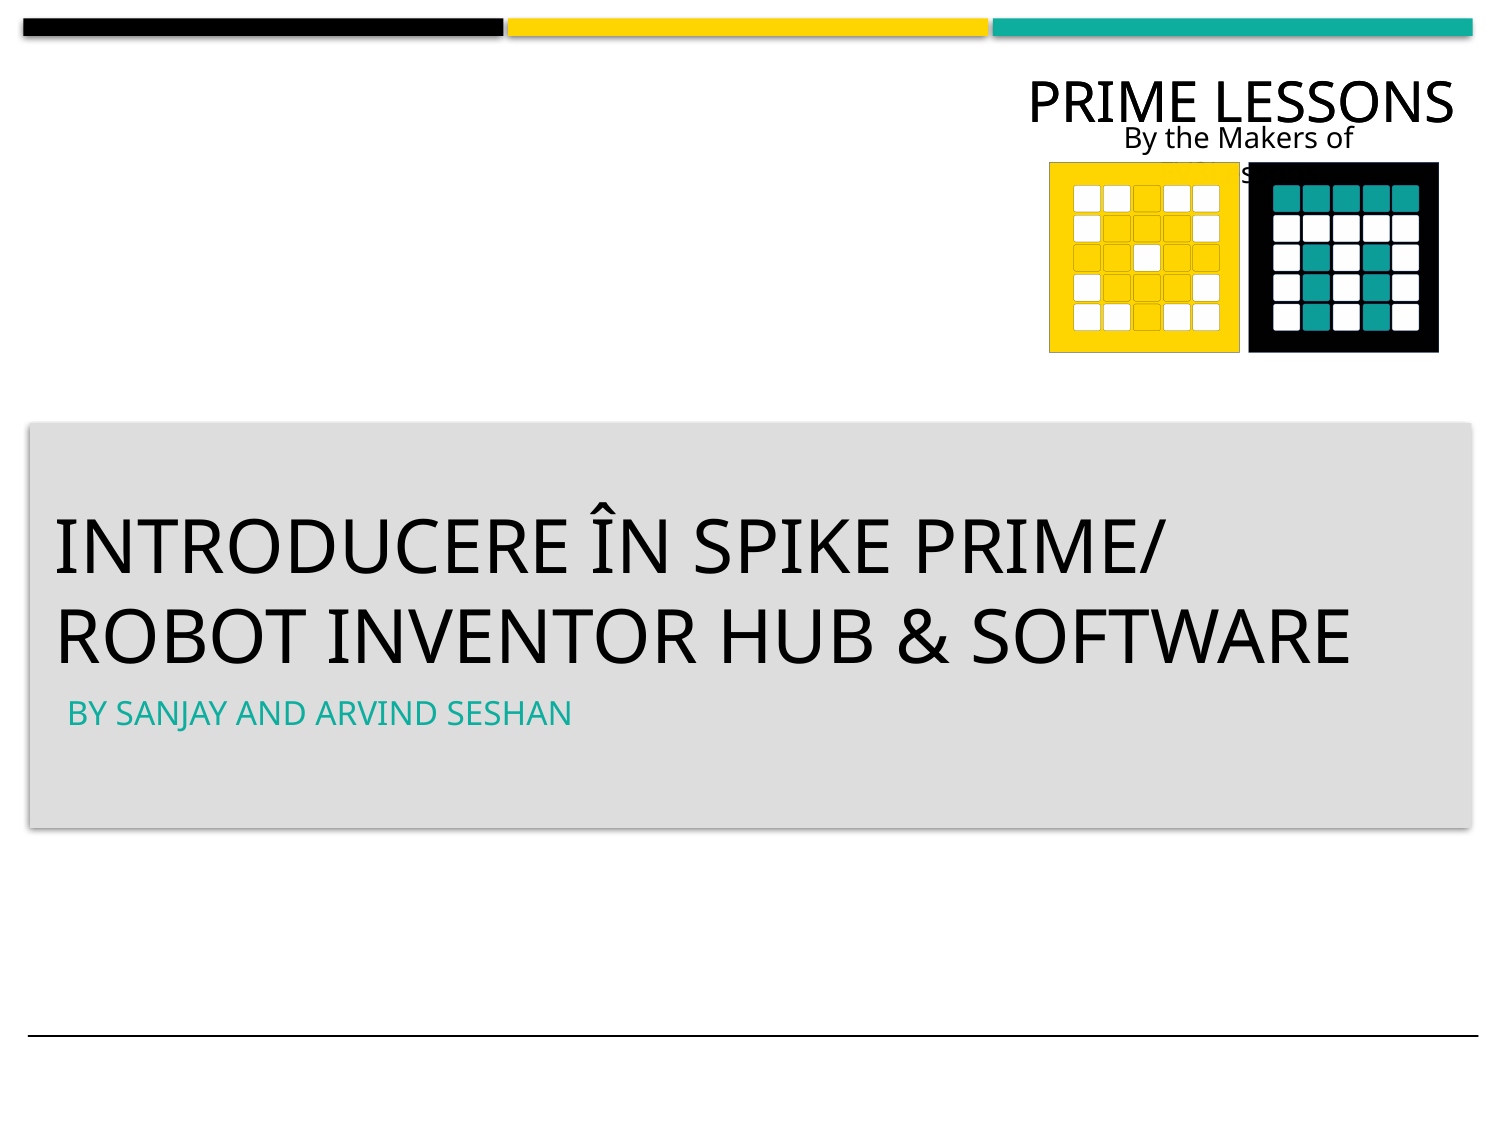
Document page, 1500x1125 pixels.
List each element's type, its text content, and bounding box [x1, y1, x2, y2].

subtitle BY SANJAY AND ARVIND SESHAN [51, 685, 994, 782]
title Introducere în SPIKE PRIME/ ROBOT INVENTOR HUB & software [39, 439, 1448, 686]
picture [1049, 162, 1240, 353]
picture [1248, 162, 1439, 353]
